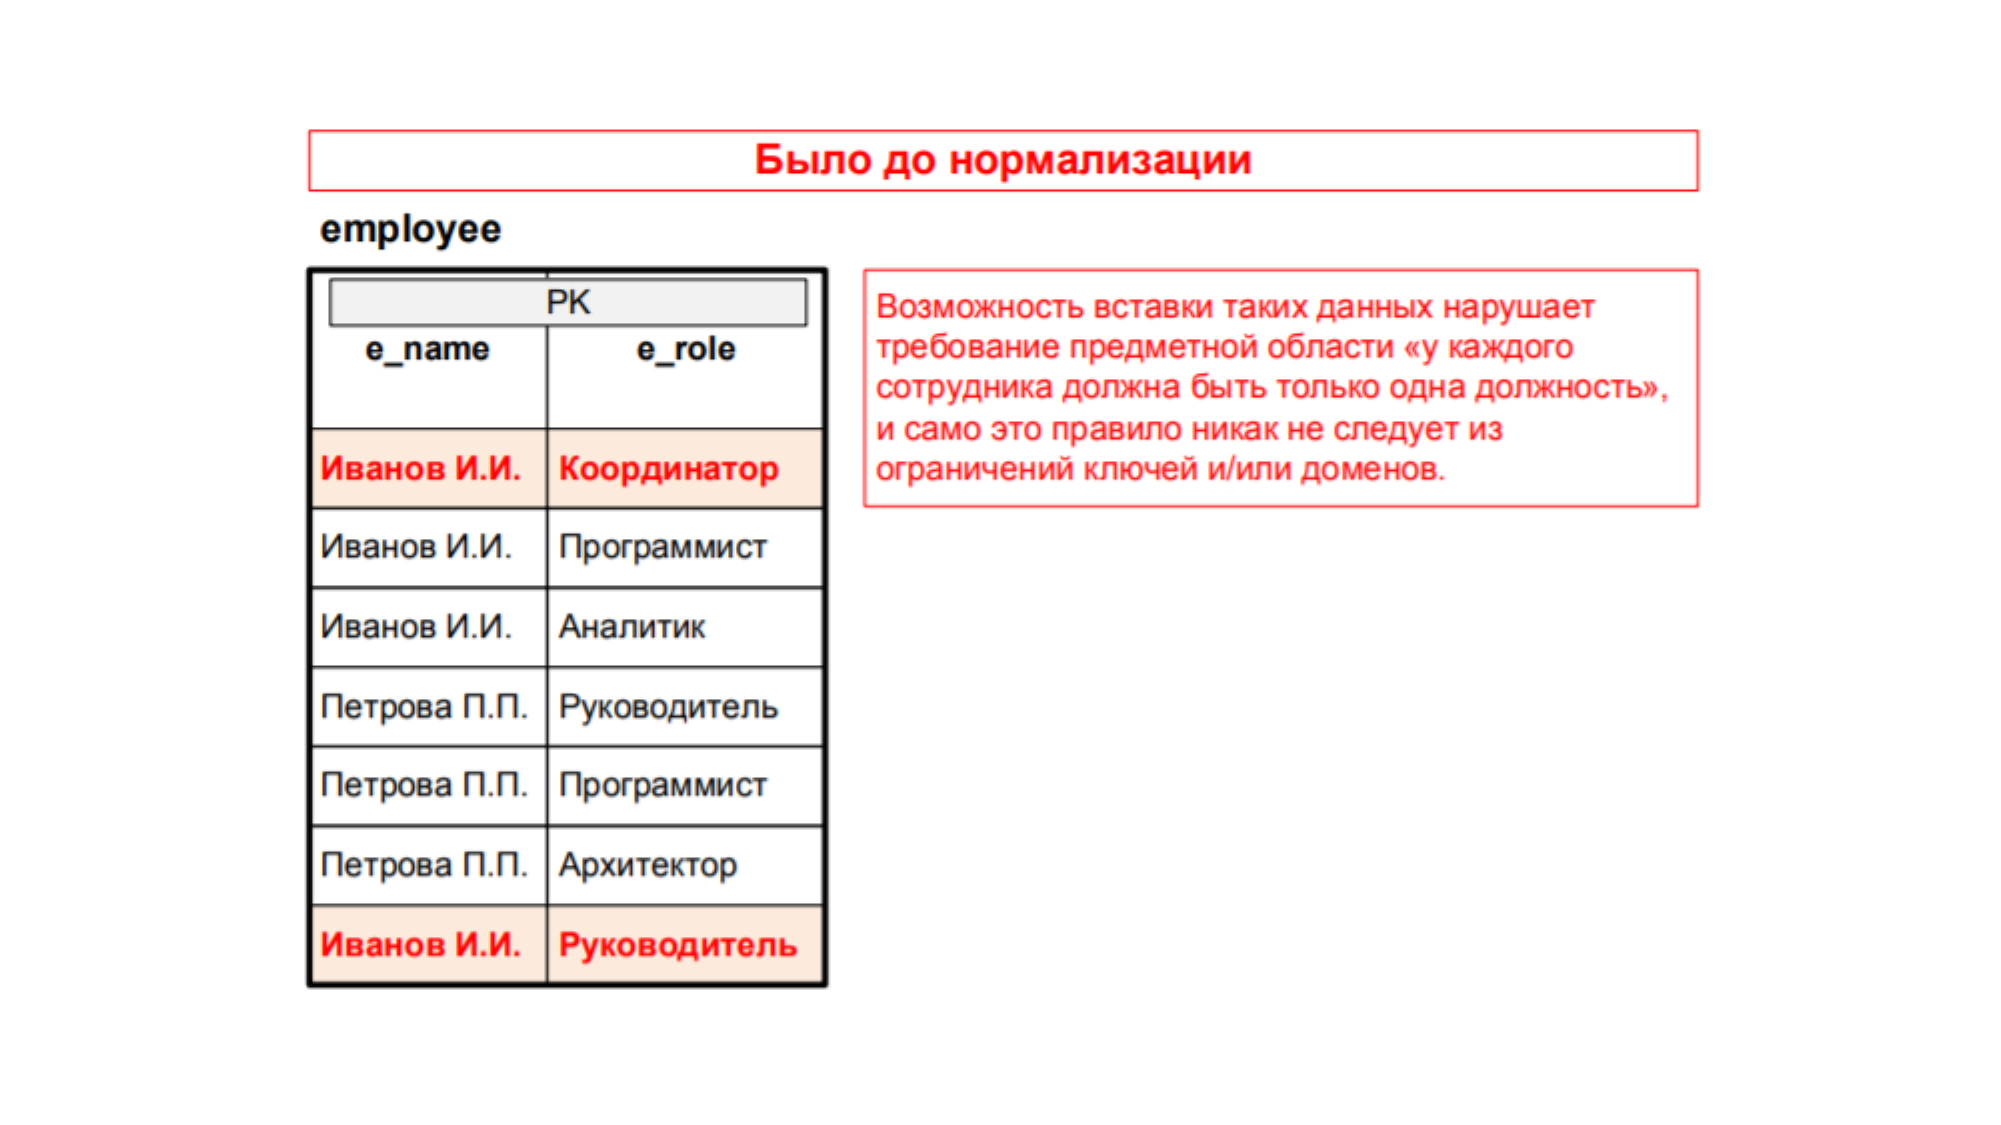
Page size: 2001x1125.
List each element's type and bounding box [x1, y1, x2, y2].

picture [237, 108, 1759, 1014]
